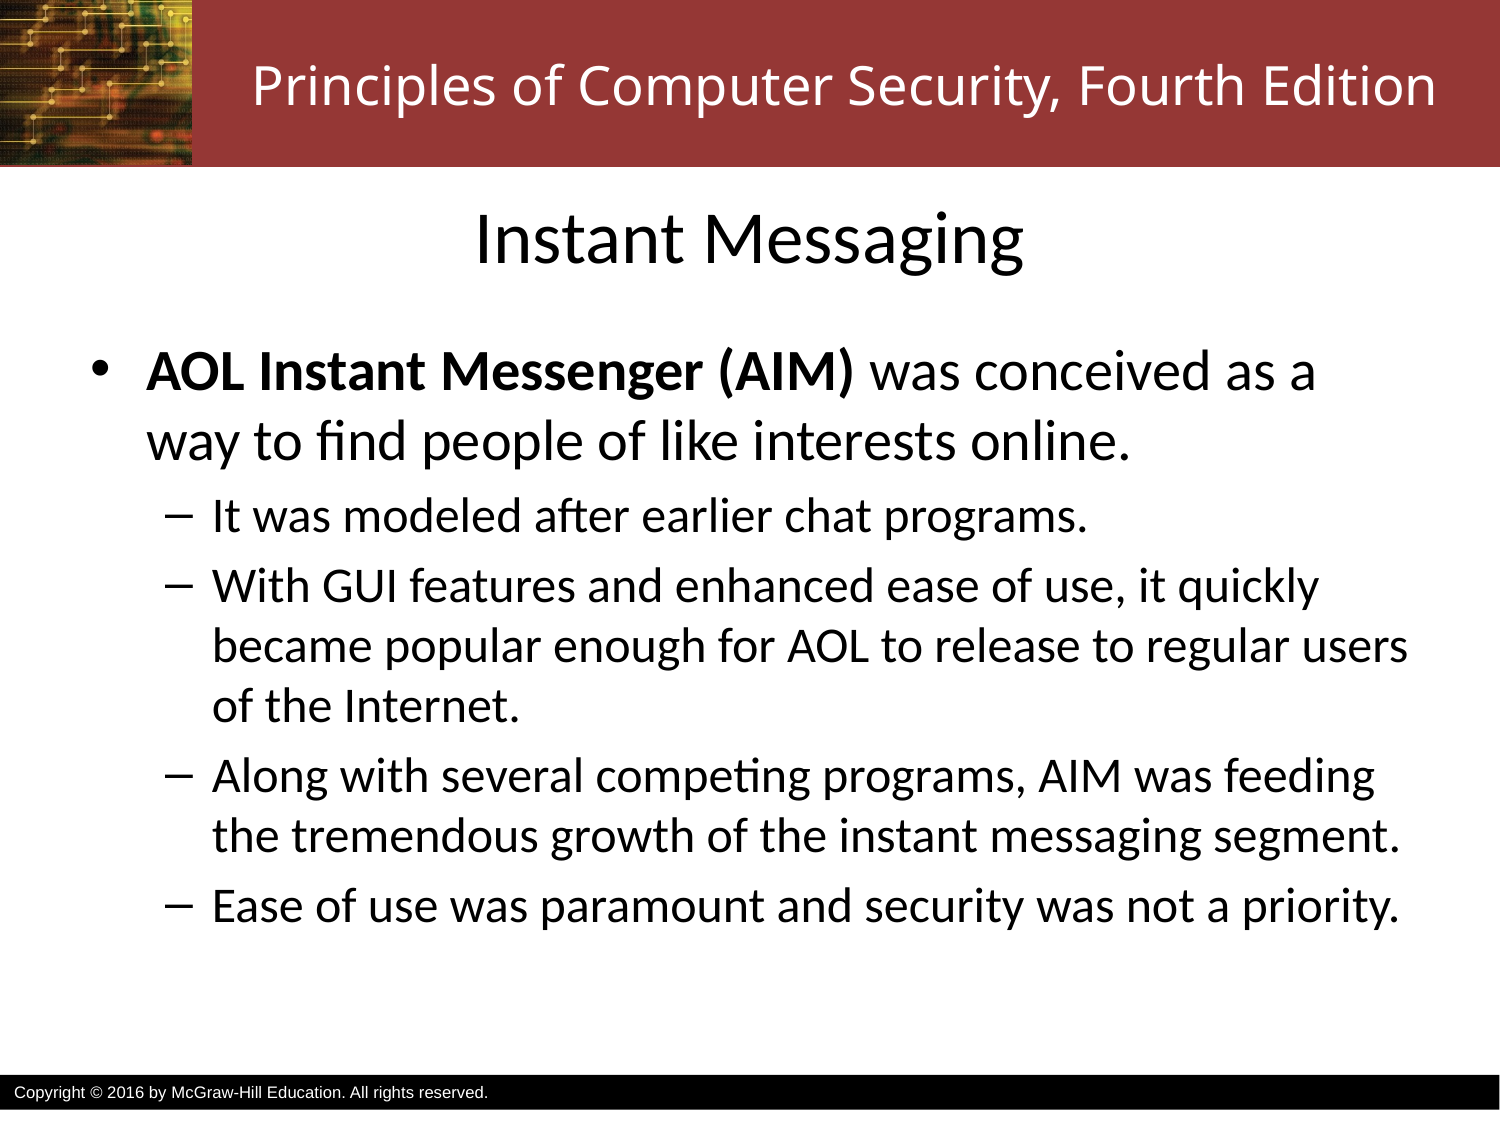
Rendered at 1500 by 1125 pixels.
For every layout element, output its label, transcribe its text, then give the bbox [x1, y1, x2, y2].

title Instant Messaging [75, 181, 1425, 324]
list AOL Instant Messenger (AIM) was conceived as a way to find people of like interests online. It was modeled after earlier chat programs. With GUI features and enhanced ease of use, it quickly became popular enough for AOL to release to regular users of the Internet. Along with several competing programs, AIM was feeding the tremendous growth of the instant messaging segment. Ease of use was paramount and security was not a priority. [75, 324, 1425, 1005]
picture [0, 0, 192, 165]
